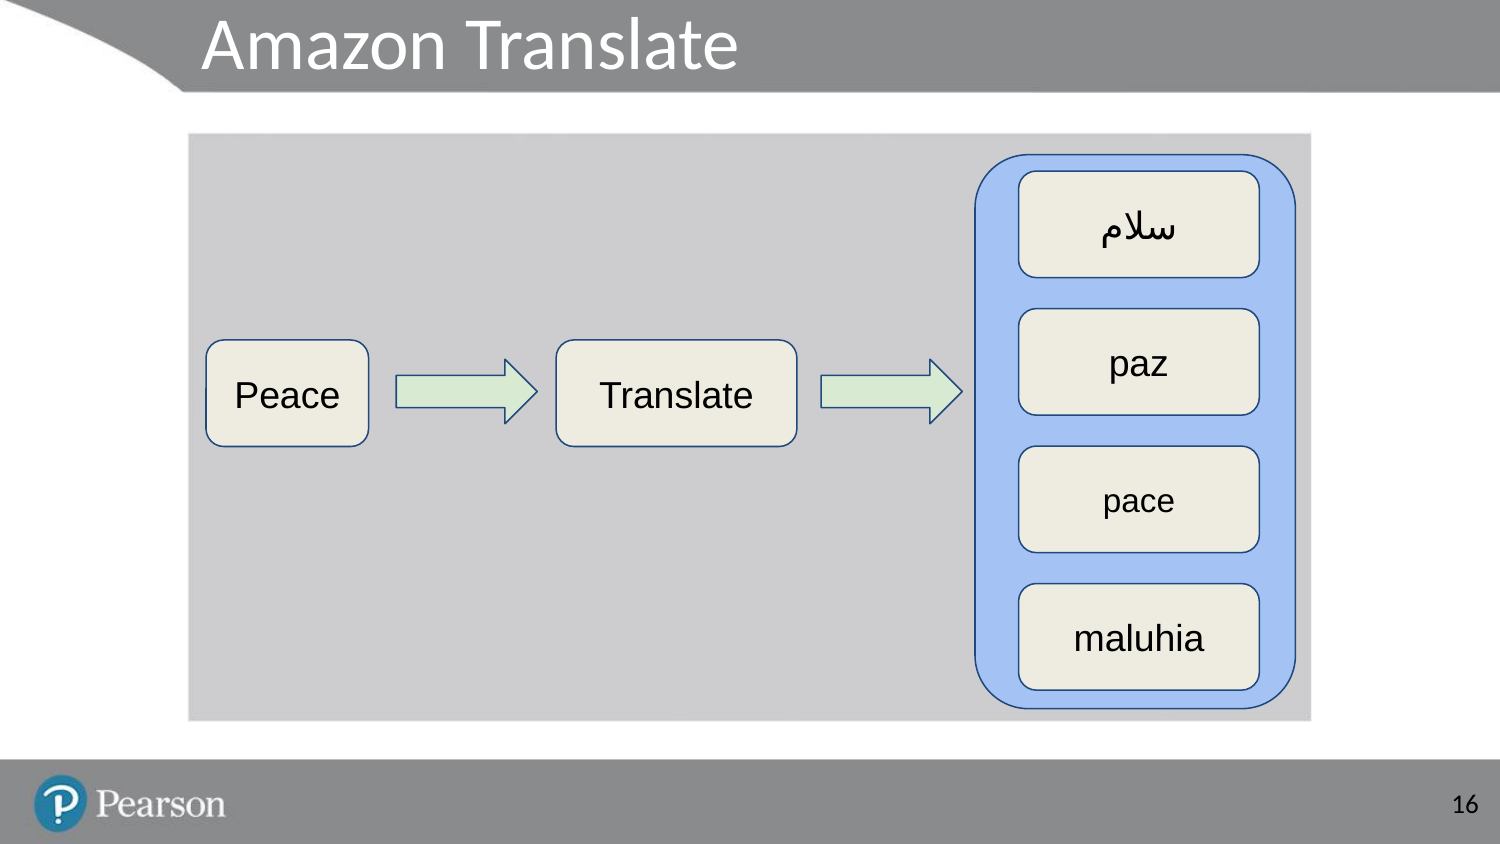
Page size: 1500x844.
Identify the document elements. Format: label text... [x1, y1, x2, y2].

picture [0, 0, 1500, 844]
text_box Peace [205, 339, 369, 447]
title Amazon Translate [186, 0, 1426, 80]
text_box [975, 154, 1296, 709]
text_box paz [1018, 308, 1260, 416]
text_box [821, 359, 963, 424]
text_box سلام [1018, 171, 1260, 278]
text_box maluhia [1018, 583, 1260, 691]
slide_number ‹#› [1403, 779, 1494, 844]
text_box [396, 359, 538, 424]
text_box pace [1018, 446, 1260, 553]
text_box Translate [556, 339, 797, 447]
